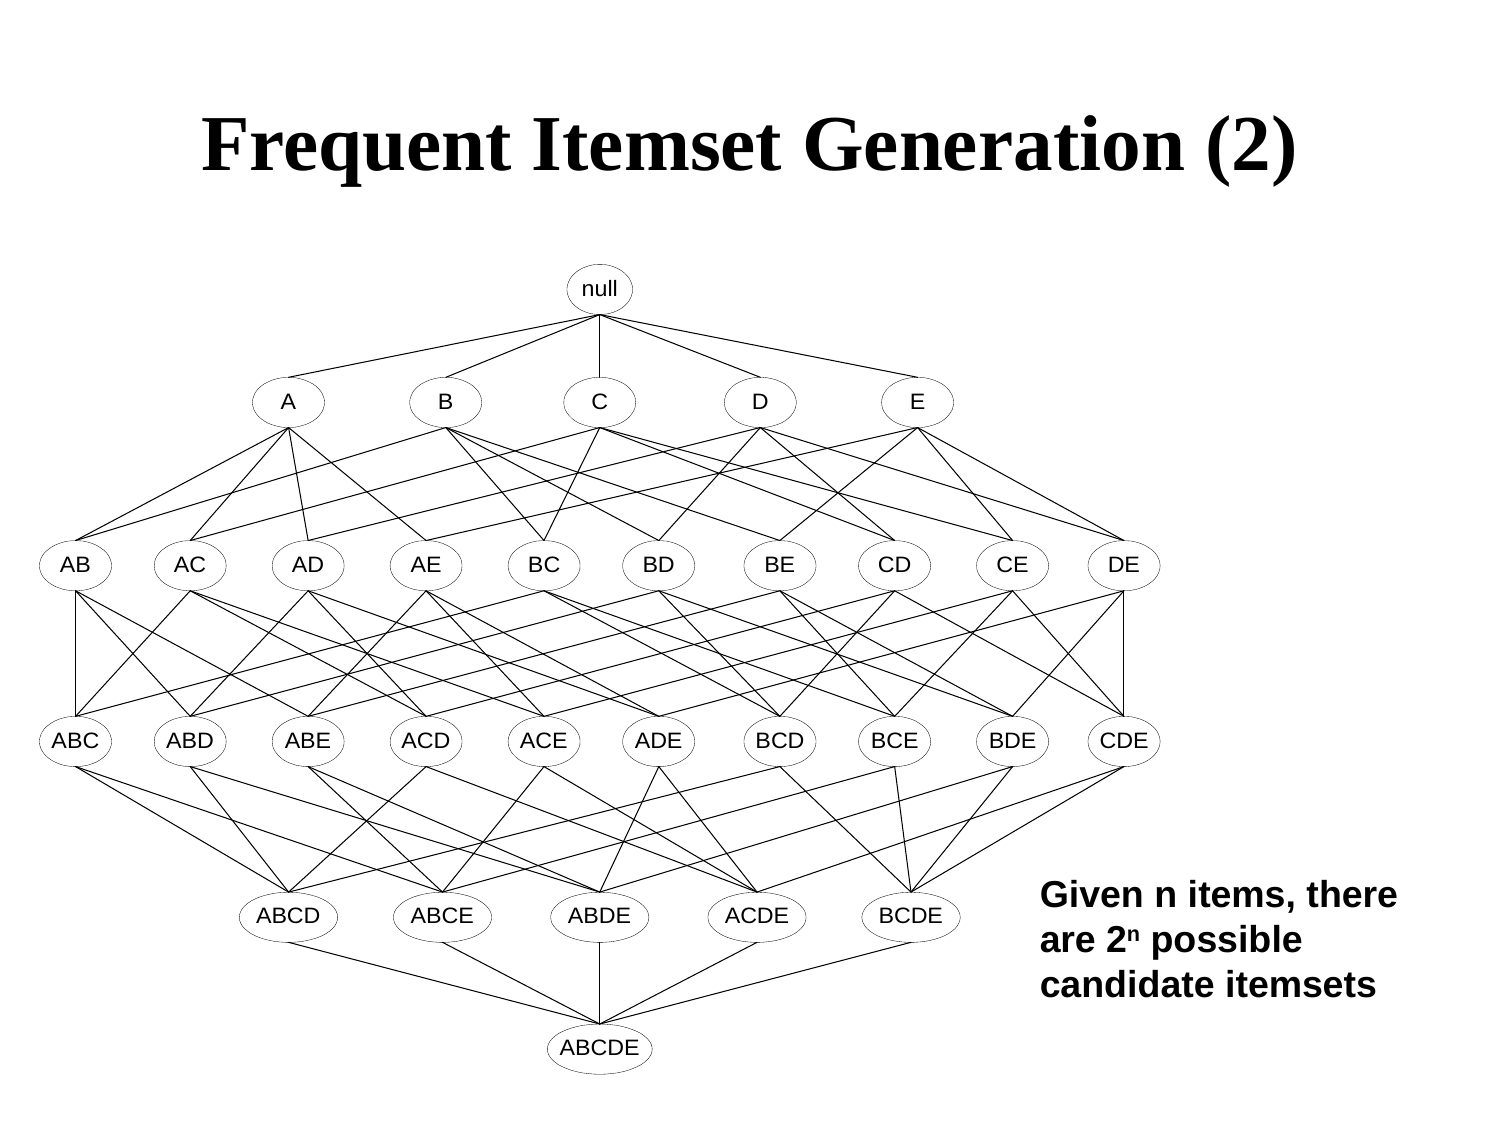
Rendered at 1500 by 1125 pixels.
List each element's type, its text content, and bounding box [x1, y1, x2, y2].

text_box Given n items, there are 2n possible candidate itemsets [1166, 862, 1475, 1013]
title Frequent Itemset Generation (2) [75, 45, 1425, 233]
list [37, 262, 1163, 1076]
